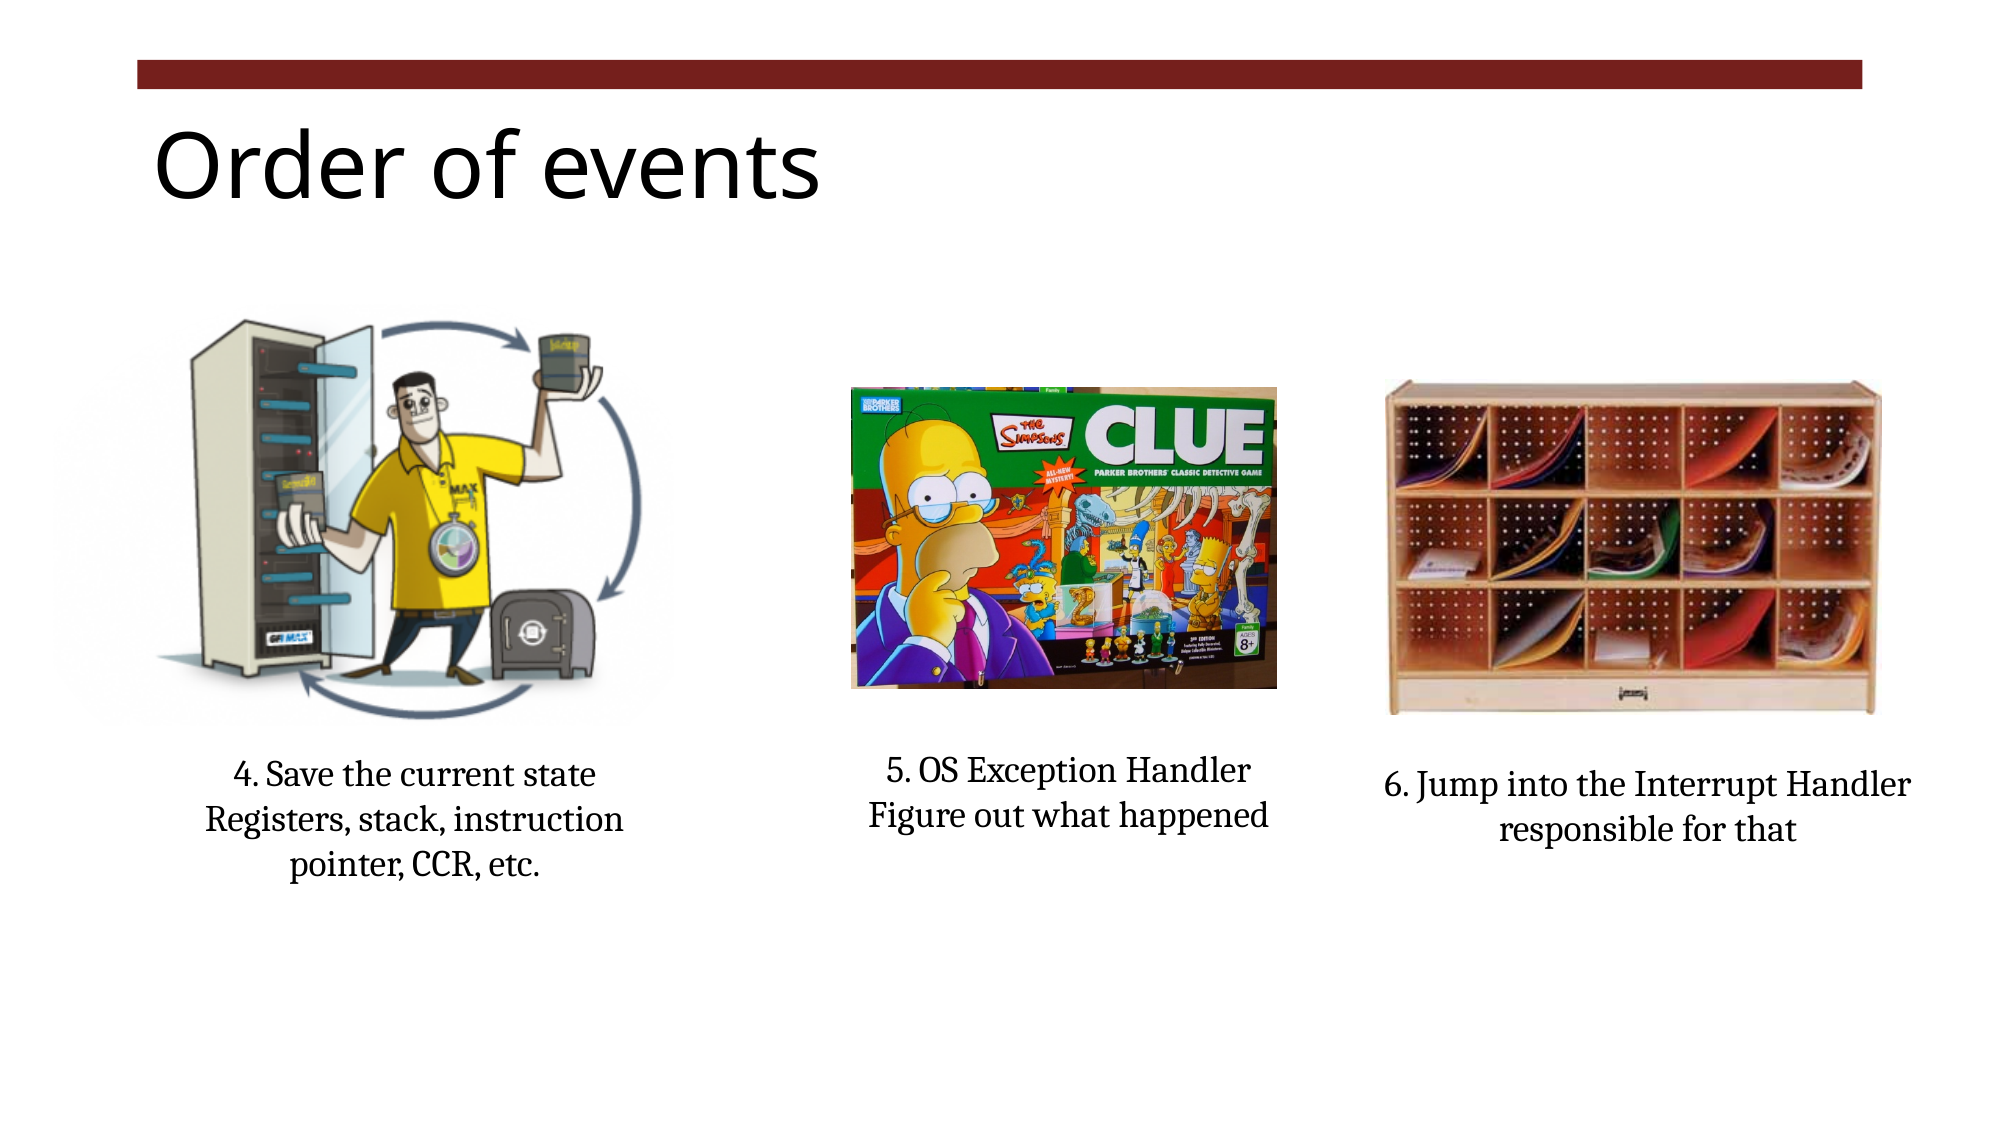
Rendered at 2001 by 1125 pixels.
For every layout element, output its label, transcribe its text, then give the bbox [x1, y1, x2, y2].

text_box Order of events [137, 59, 1863, 278]
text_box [837, 387, 1301, 844]
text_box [1345, 379, 1951, 858]
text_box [53, 304, 674, 894]
